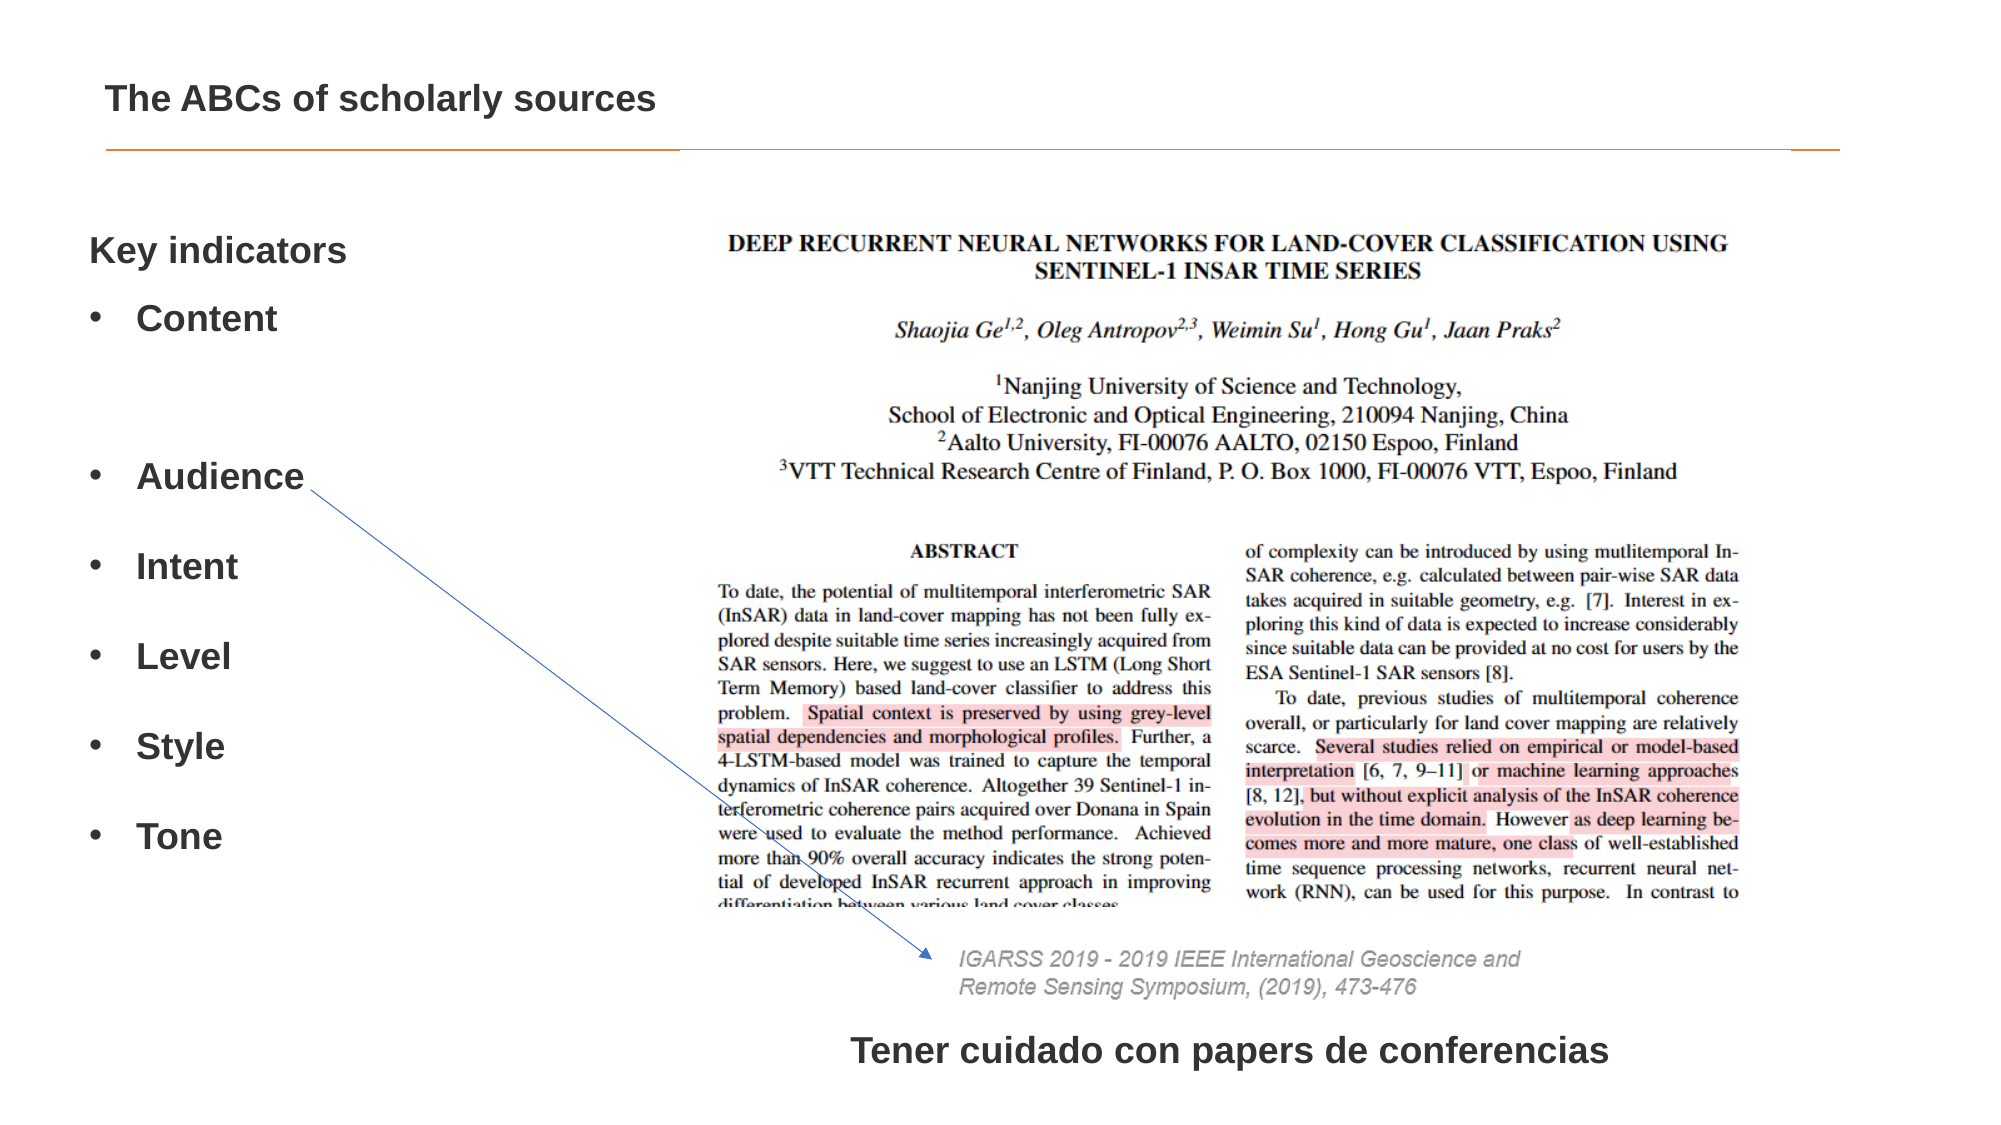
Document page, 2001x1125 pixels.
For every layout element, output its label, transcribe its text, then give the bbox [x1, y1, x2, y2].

text_box Audience Intent Level Style Tone [74, 444, 381, 865]
text_box The ABCs of scholarly sources [89, 66, 712, 127]
picture [946, 943, 1559, 1006]
text_box Content [74, 286, 381, 347]
picture [680, 150, 1791, 907]
text_box Key indicators [74, 218, 680, 278]
text_box Tener cuidado con papers de conferencias [835, 1019, 1791, 1079]
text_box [310, 489, 933, 960]
